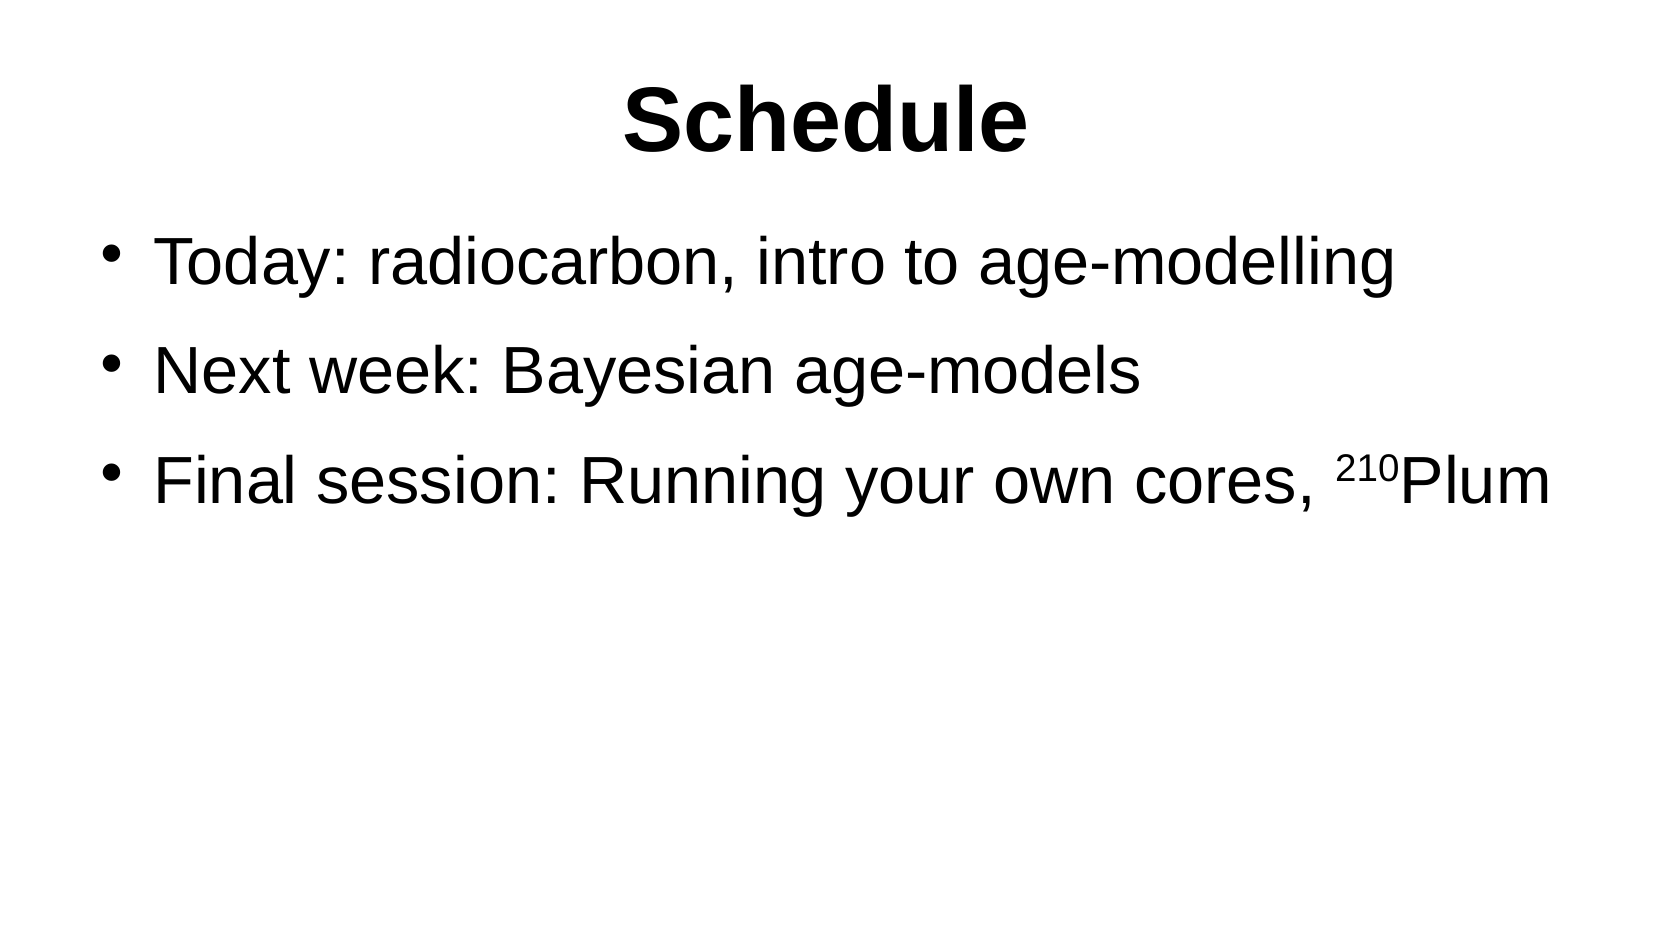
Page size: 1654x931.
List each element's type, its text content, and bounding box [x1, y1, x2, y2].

text_box Today: radiocarbon, intro to age-modelling Next week: Bayesian age-models Final session: Running your own cores, 210Plum [82, 217, 1571, 757]
text_box Schedule [82, 37, 1571, 193]
